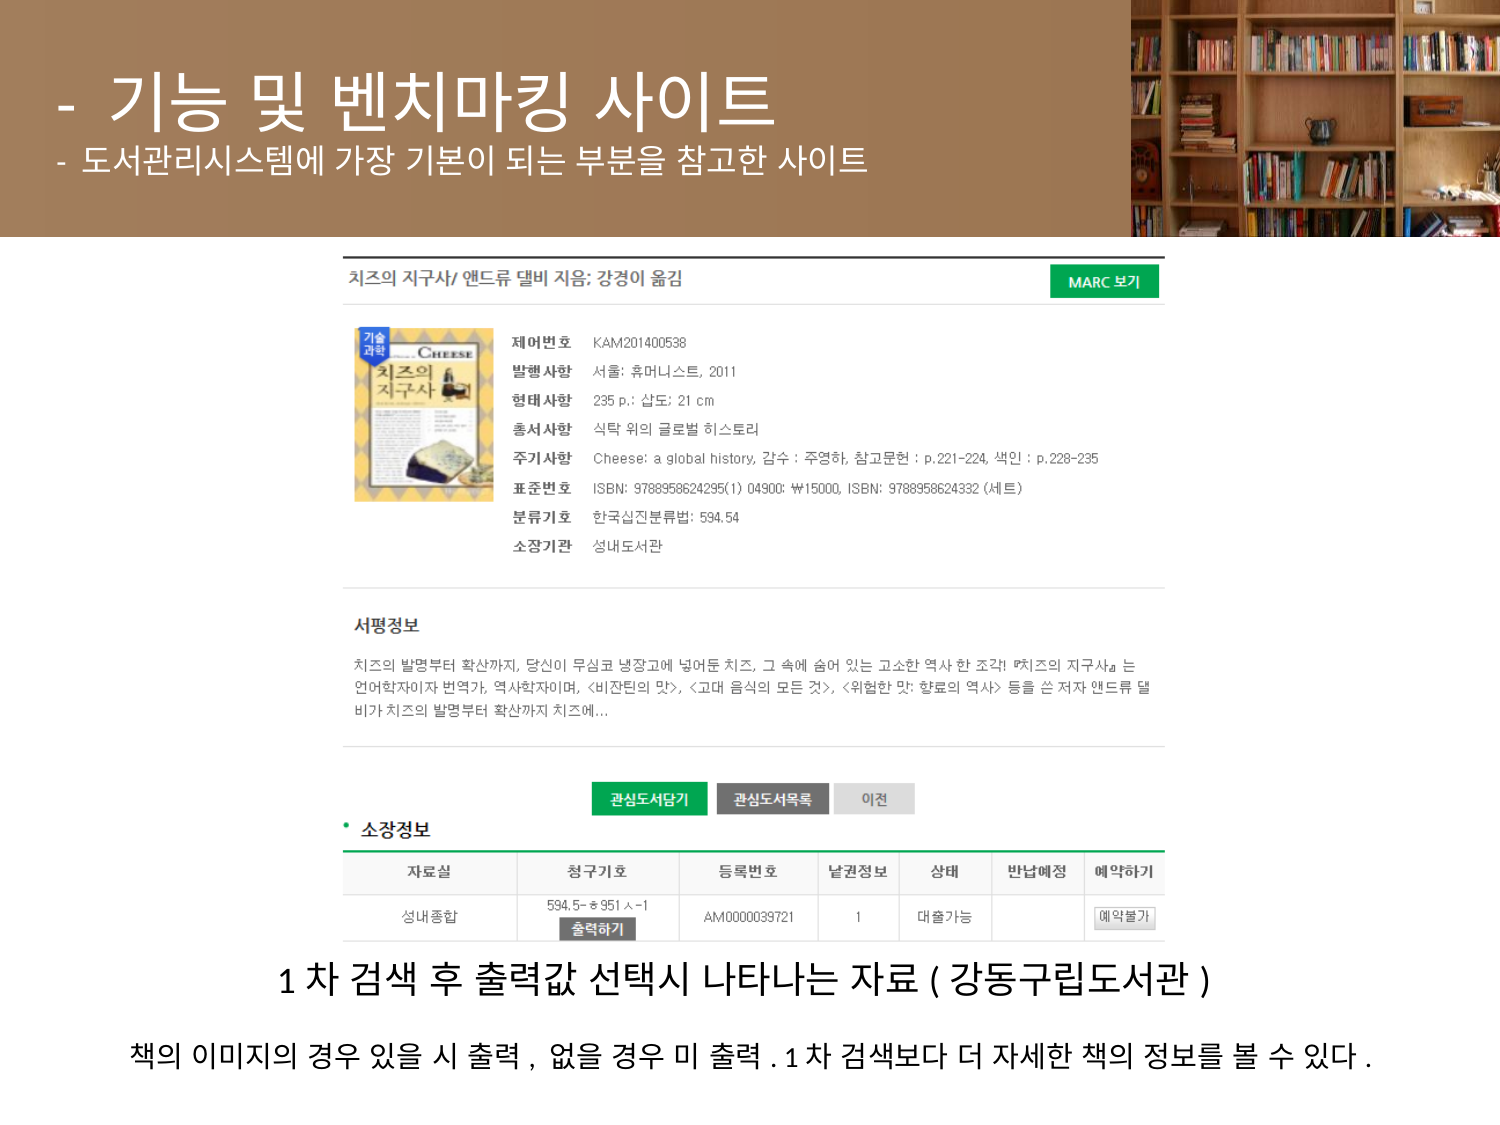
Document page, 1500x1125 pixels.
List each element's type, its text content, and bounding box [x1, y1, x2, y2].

title - 기능 및 벤치마킹 사이트 - 도서관리시스템에 가장 기본이 되는 부분을 참고한 사이트 [41, 45, 1164, 197]
picture [327, 239, 1202, 973]
text_box 1차 검색 후 출력값 선택시 나타나는 자료(강동구립도서관) [262, 949, 1226, 1009]
text_box 책의 이미지의 경우 있을 시 출력, 없을 경우 미 출력. 1차 검색보다 더 자세한 책의 정보를 볼 수 있다. [114, 1031, 1394, 1081]
picture [1131, 0, 1500, 237]
